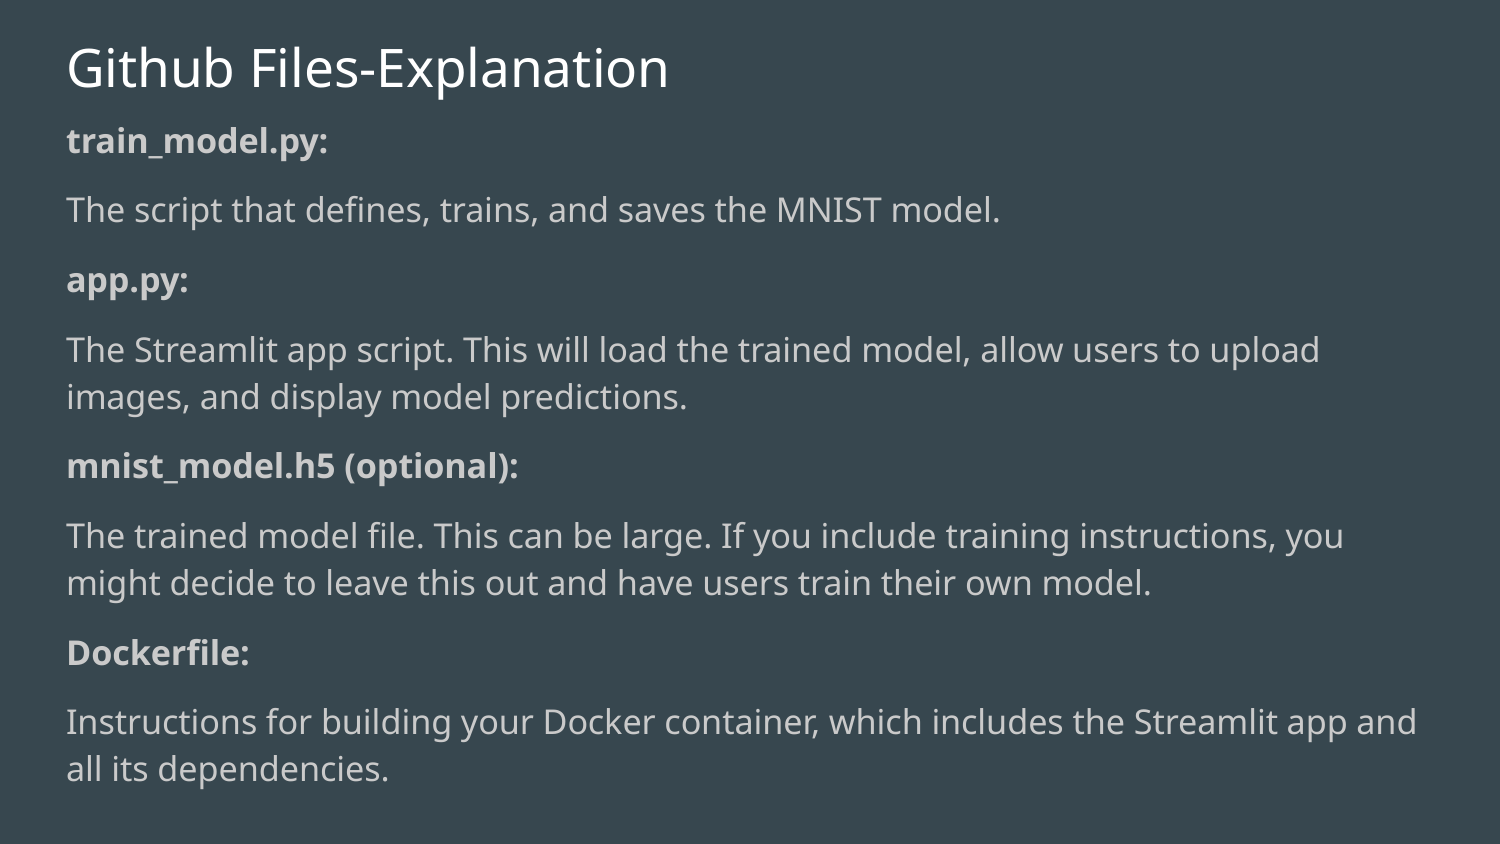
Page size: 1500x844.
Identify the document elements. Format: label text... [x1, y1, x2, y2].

list train_model.py: The script that defines, trains, and saves the MNIST model. app.py: The Streamlit app script. This will load the trained model, allow users to upload images, and display model predictions. mnist_model.h5 (optional): The trained model file. This can be large. If you include training instructions, you might decide to leave this out and have users train their own model. Dockerfile: Instructions for building your Docker container, which includes the Streamlit app and all its dependencies. [51, 98, 1449, 806]
title Github Files-Explanation [51, 19, 1449, 98]
